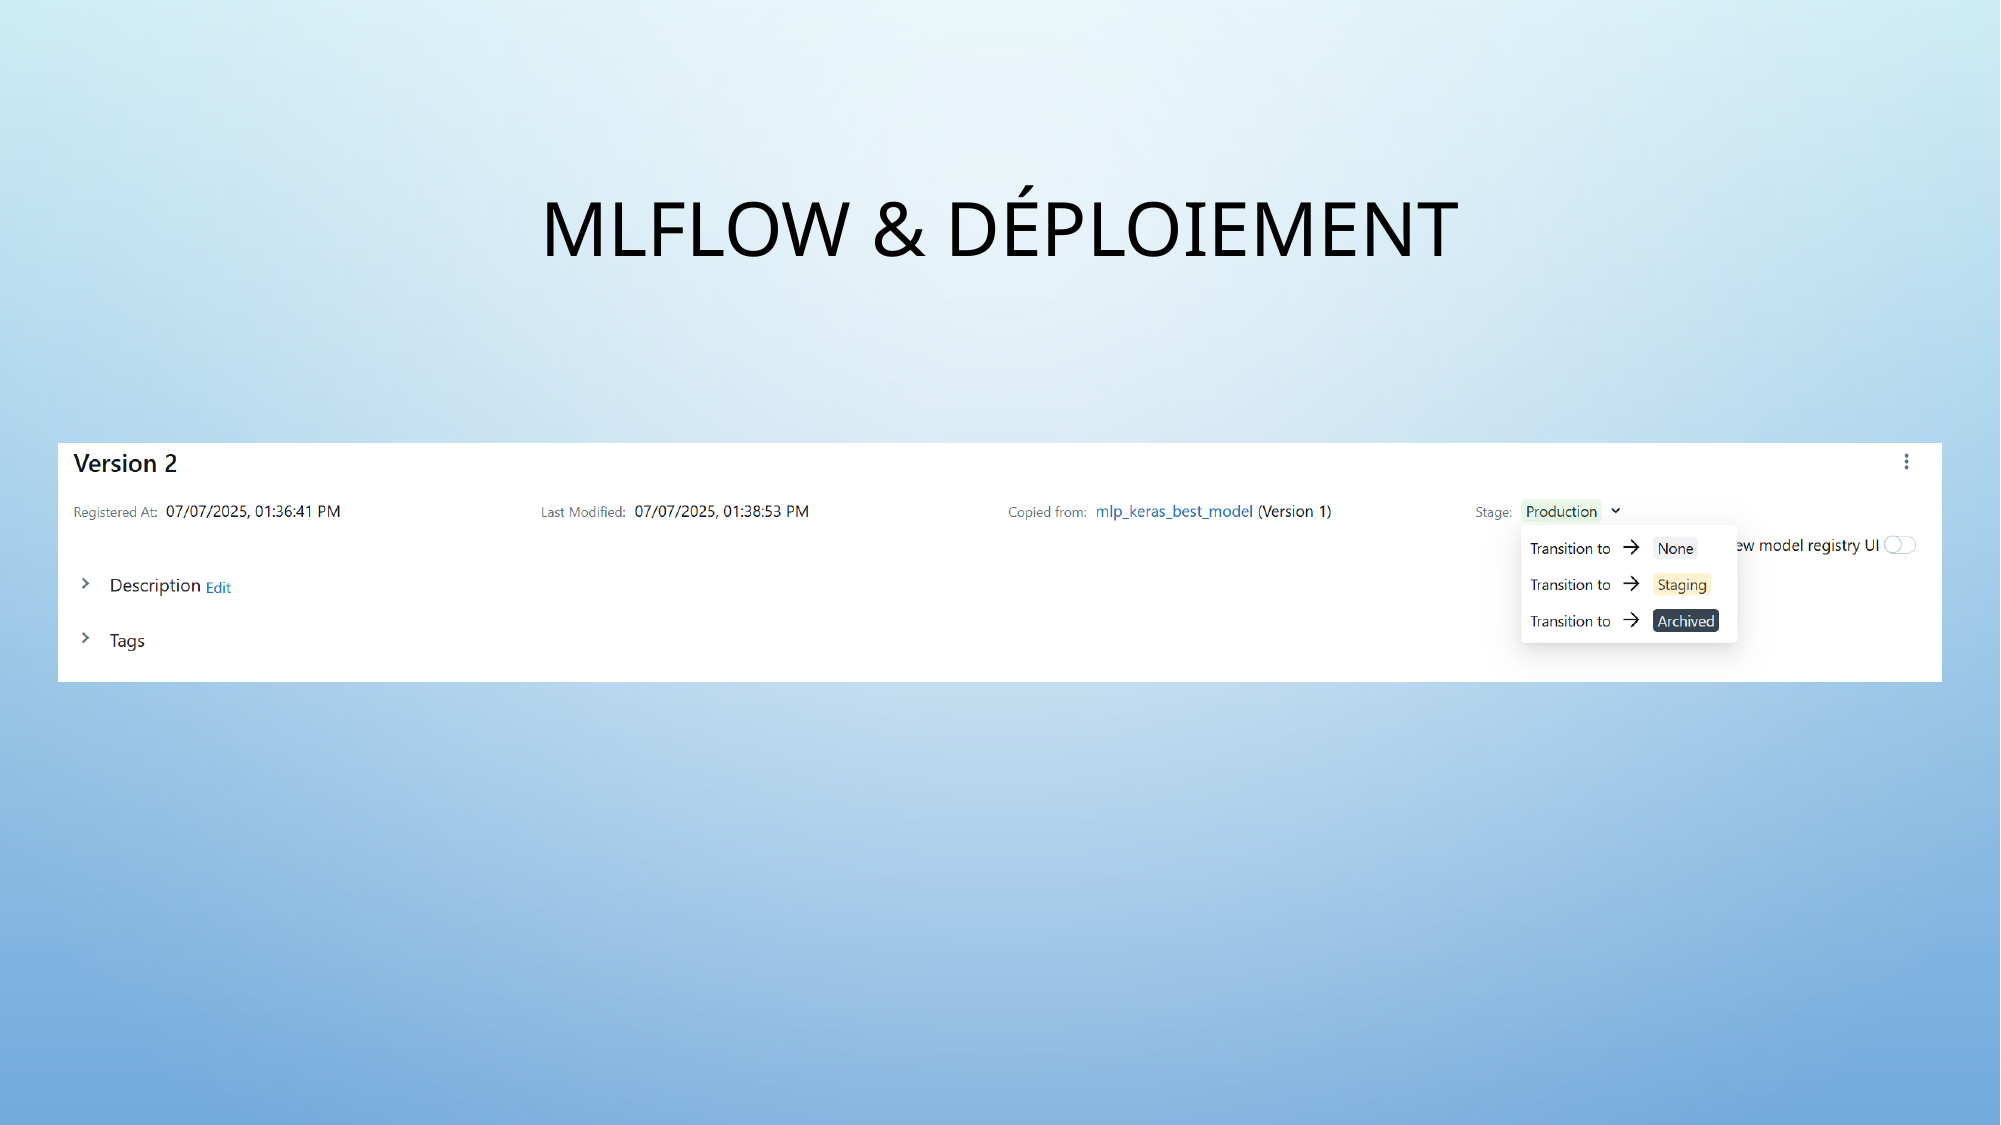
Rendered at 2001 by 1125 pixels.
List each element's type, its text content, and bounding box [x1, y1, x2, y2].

picture [58, 442, 1942, 683]
title Mlflow & déploiement [149, 101, 1851, 364]
